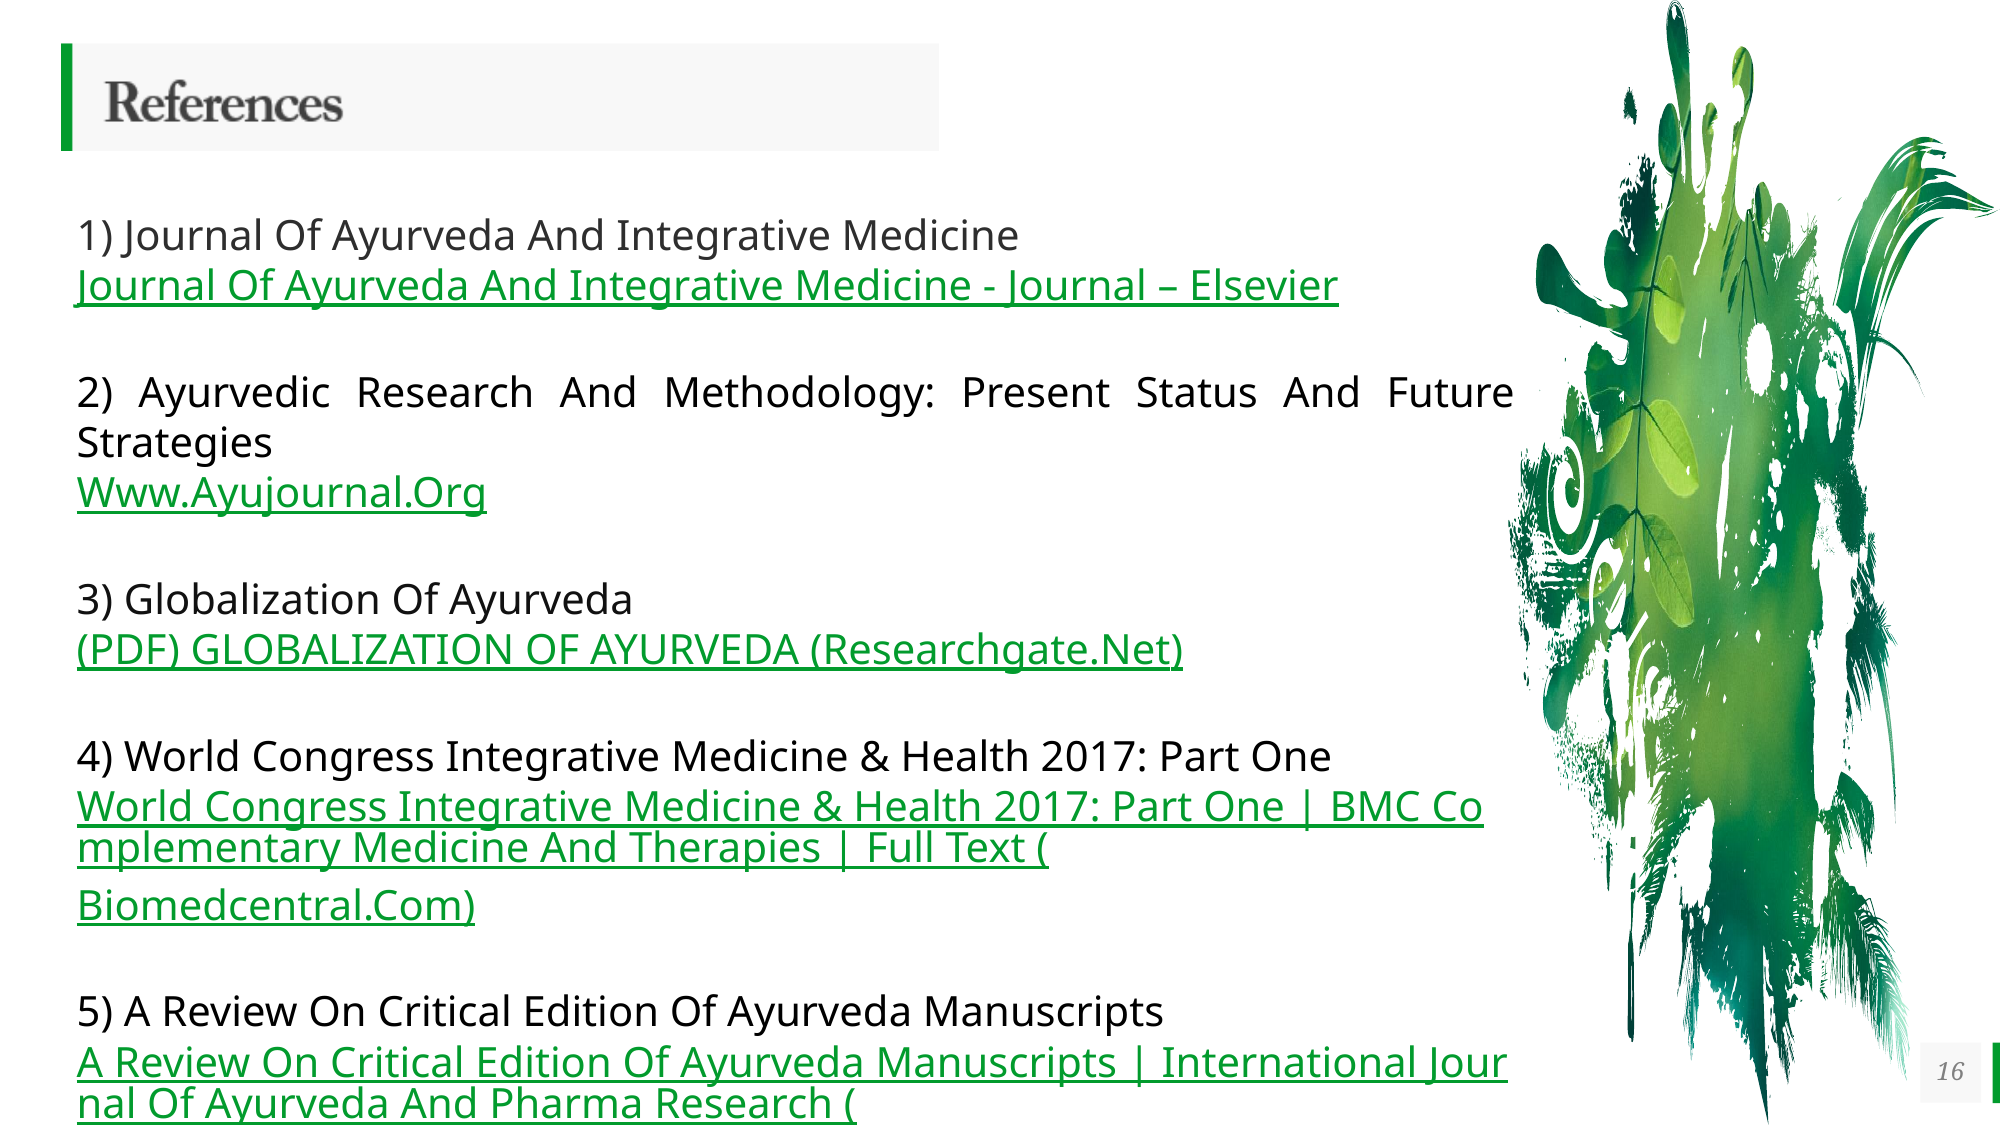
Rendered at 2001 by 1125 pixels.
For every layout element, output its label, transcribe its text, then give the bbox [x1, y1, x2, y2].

picture [1508, 0, 2000, 1125]
picture [837, 1022, 1297, 1106]
picture [61, 42, 939, 151]
text_box 1) Journal Of Ayurveda And Integrative Medicine Journal Of Ayurveda And Integrative Medicine - Journal – Elsevier 2) Ayurvedic Research And Methodology: Present Status And Future Strategies Www.Ayujournal.Org 3) Globalization Of Ayurveda (PDF) GLOBALIZATION OF AYURVEDA (Researchgate.Net) 4) World Congress Integrative Medicine & Health 2017: Part One World Congress Integrative Medicine & Health 2017: Part One | BMC Complementary Medicine And Therapies | Full Text (Biomedcentral.Com) 5) A Review On Critical Edition Of Ayurveda Manuscripts A Review On Critical Edition Of Ayurveda Manuscripts | International Journal Of Ayurveda And Pharma Research (Ijapr.In) [61, 201, 1508, 1125]
